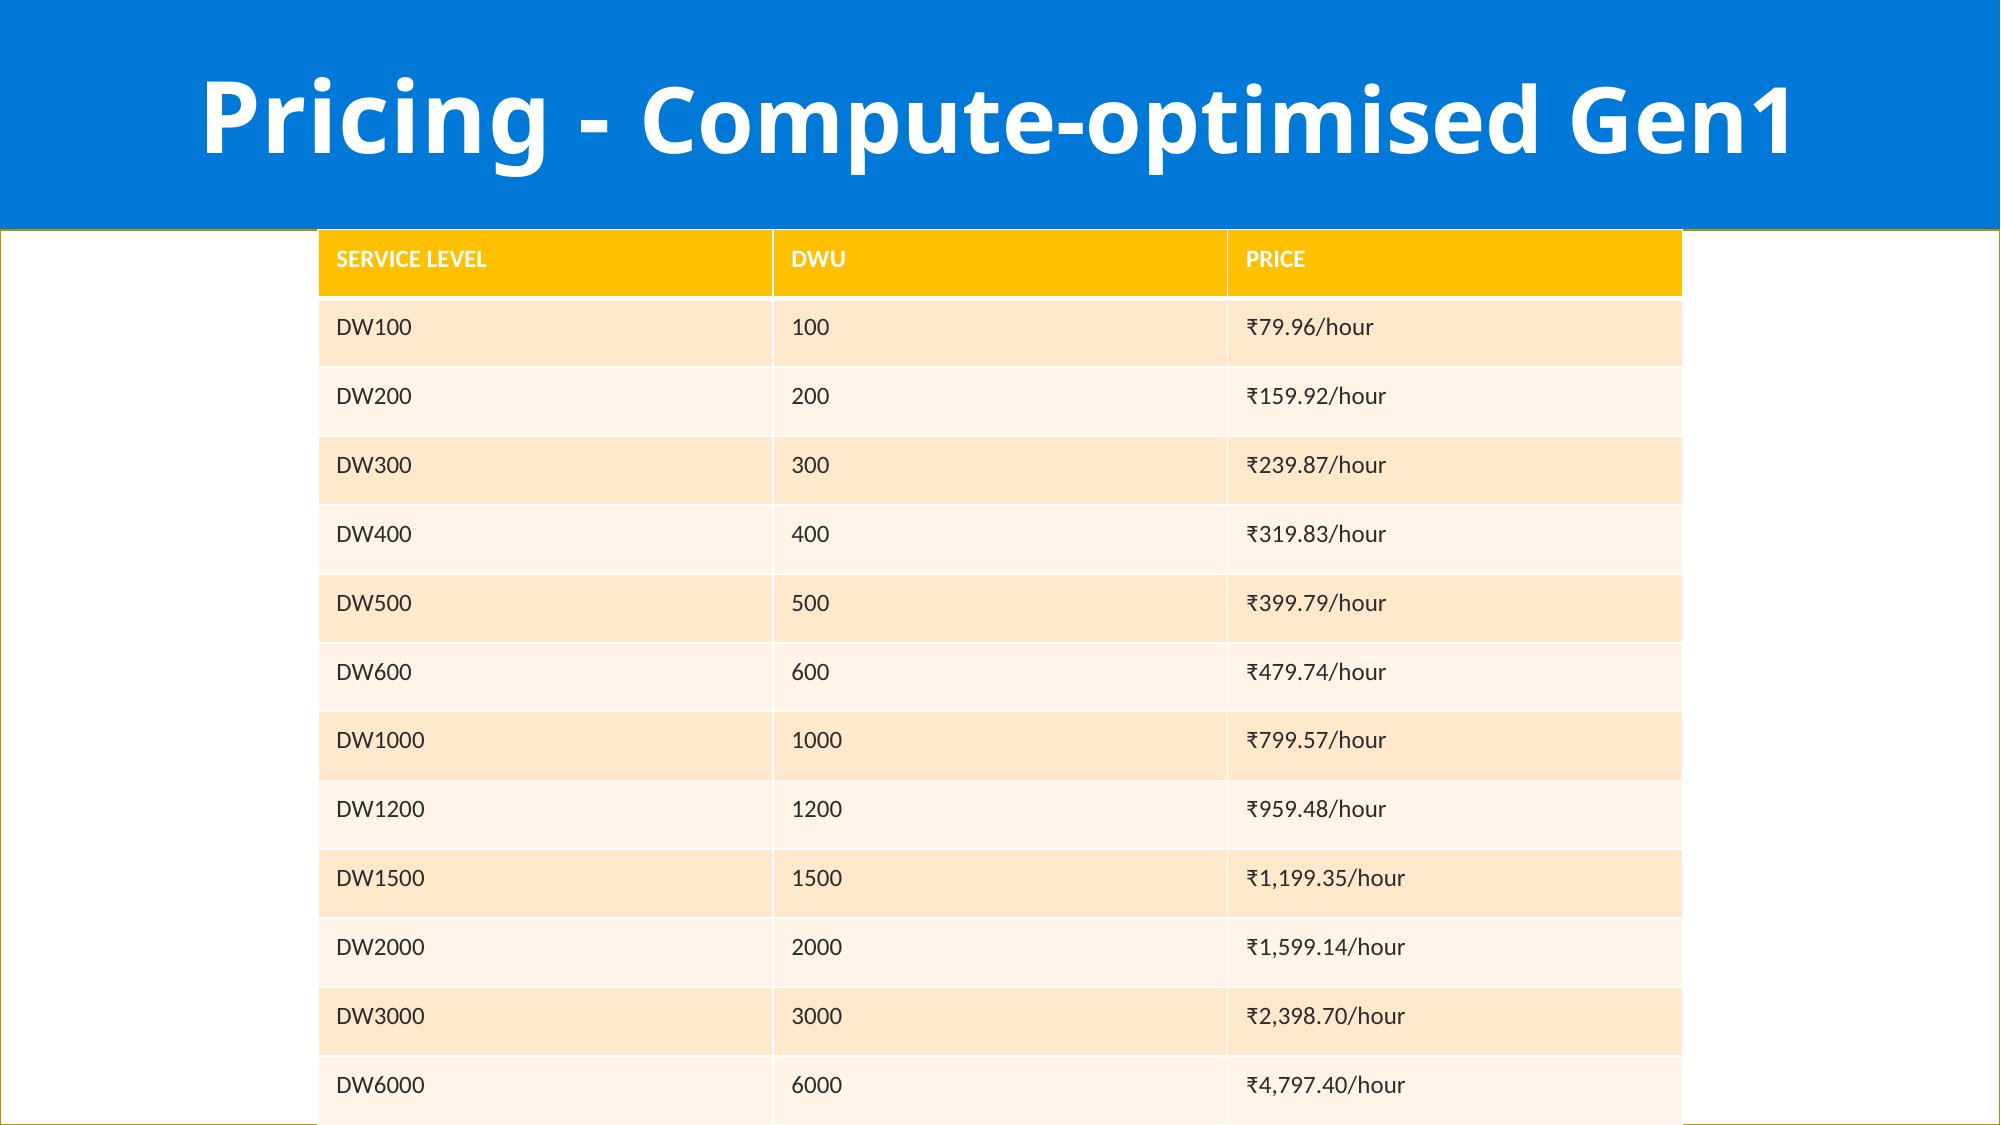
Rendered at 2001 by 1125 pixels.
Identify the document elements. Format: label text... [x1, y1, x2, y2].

table_cell ₹1,599.14/hour [1228, 919, 1682, 986]
table_cell DW600 [319, 644, 772, 711]
table_cell DW500 [319, 575, 772, 642]
table_cell ₹959.48/hour [1228, 781, 1682, 848]
text_box [1683, 230, 2000, 1125]
table_cell 600 [774, 644, 1227, 711]
table_cell DW400 [319, 506, 772, 573]
table_cell 500 [774, 575, 1227, 642]
table_header DWU [774, 230, 1227, 296]
table_cell DW100 [319, 301, 772, 366]
table_cell 2000 [774, 919, 1227, 986]
table_cell DW6000 [319, 1057, 772, 1124]
table_cell 1500 [774, 850, 1227, 917]
table_cell ₹4,797.40/hour [1228, 1057, 1682, 1124]
table_cell DW300 [319, 437, 772, 504]
table_cell ₹399.79/hour [1228, 575, 1682, 642]
table_header PRICE [1228, 230, 1682, 296]
text_box [0, 230, 317, 1125]
table_cell 3000 [774, 988, 1227, 1055]
table_cell ₹799.57/hour [1228, 712, 1682, 780]
table_cell 300 [774, 437, 1227, 504]
table_cell ₹2,398.70/hour [1228, 988, 1682, 1055]
table_cell 1200 [774, 781, 1227, 848]
table_cell 1000 [774, 712, 1227, 780]
title Pricing - Compute-optimised Gen1 [0, 12, 2000, 230]
table_cell DW1500 [319, 850, 772, 917]
table_cell 200 [774, 368, 1227, 435]
table_cell 400 [774, 506, 1227, 573]
table_cell ₹1,199.35/hour [1228, 850, 1682, 917]
table_cell ₹159.92/hour [1228, 368, 1682, 435]
table_cell ₹79.96/hour [1228, 301, 1682, 366]
table_cell ₹479.74/hour [1228, 644, 1682, 711]
table_cell DW1000 [319, 712, 772, 780]
table_header SERVICE LEVEL [319, 230, 772, 296]
table_cell 6000 [774, 1057, 1227, 1124]
table_cell 100 [774, 301, 1227, 366]
table_cell ₹319.83/hour [1228, 506, 1682, 573]
table_cell DW200 [319, 368, 772, 435]
table_cell DW1200 [319, 781, 772, 848]
table_cell ₹239.87/hour [1228, 437, 1682, 504]
table_cell DW3000 [319, 988, 772, 1055]
table_cell DW2000 [319, 919, 772, 986]
